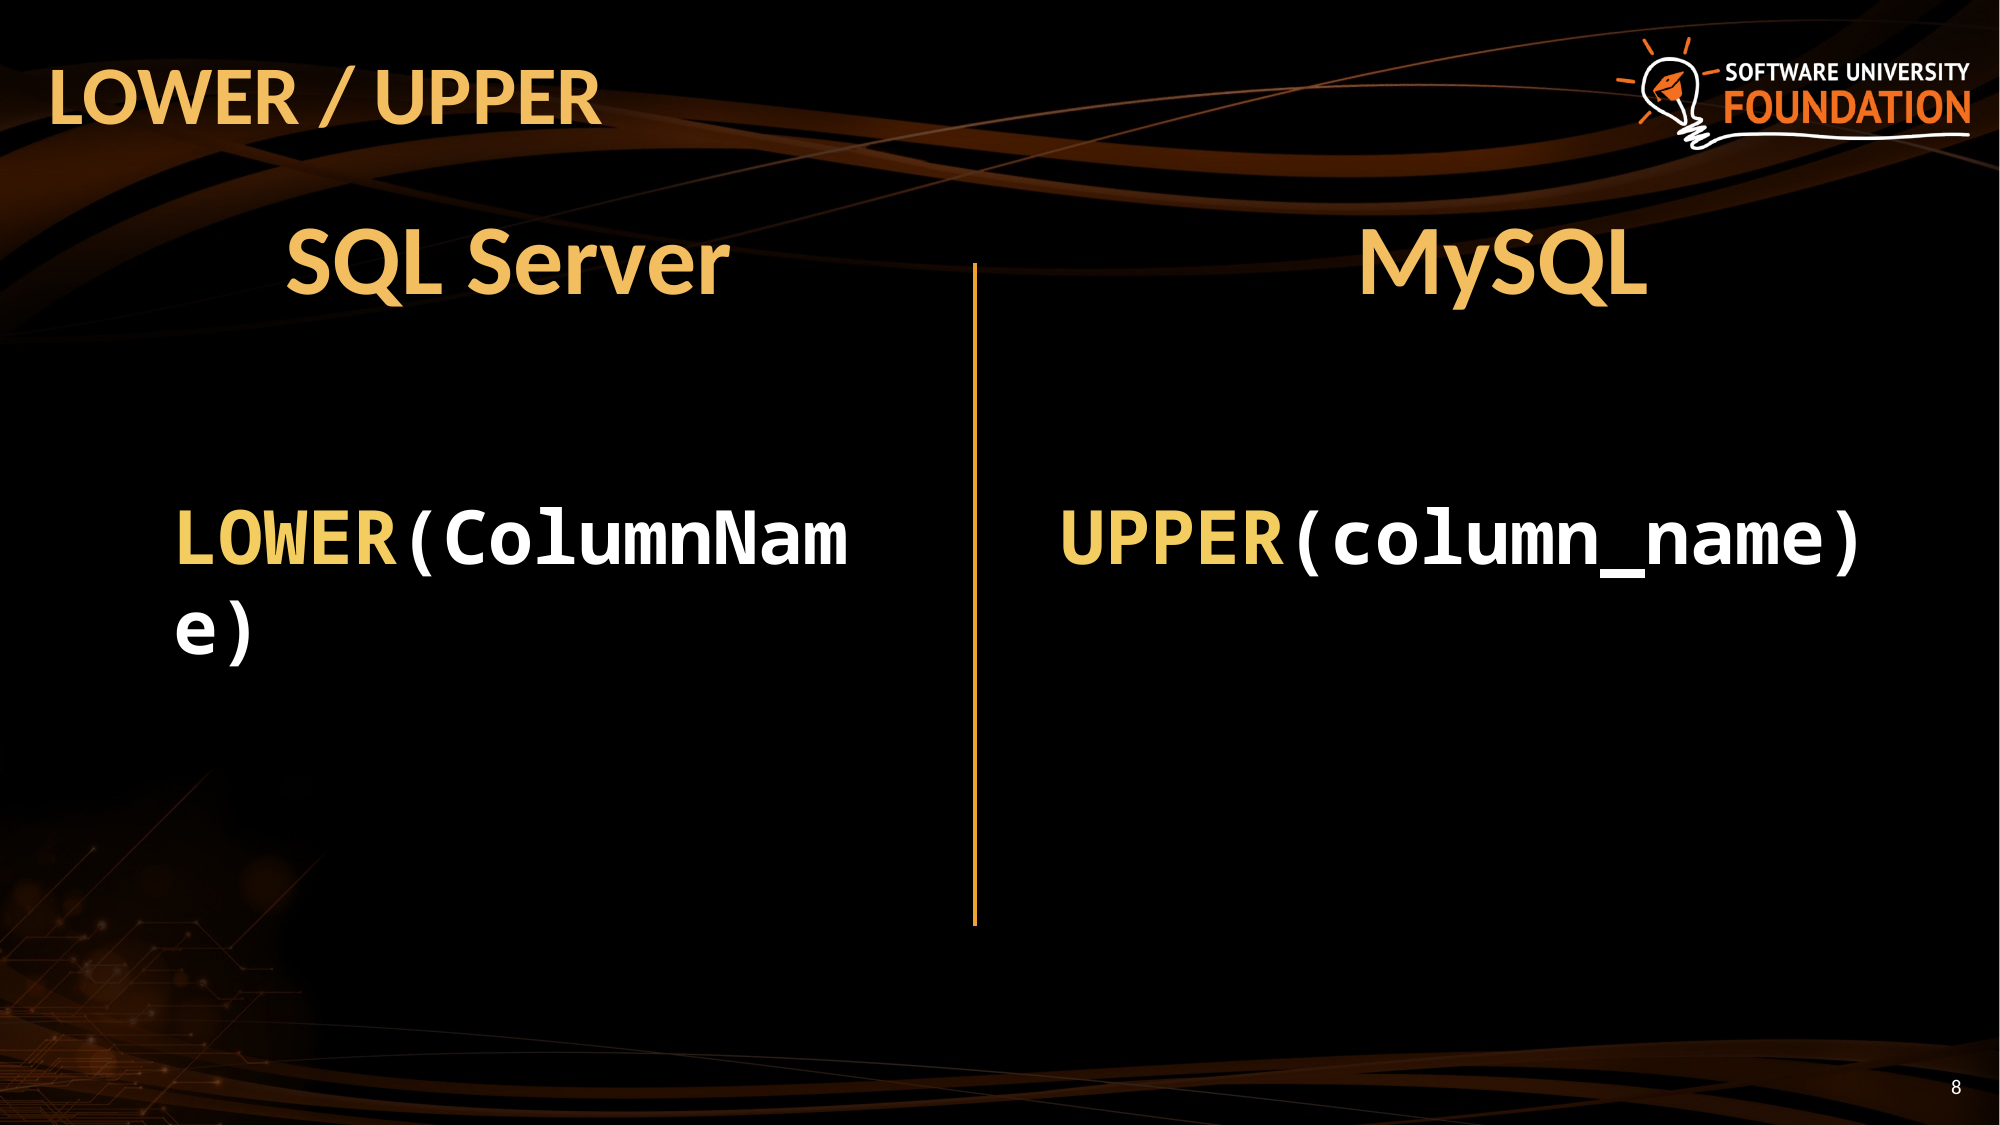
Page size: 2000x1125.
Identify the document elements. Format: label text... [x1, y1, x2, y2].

picture [0, 0, 2000, 1125]
title LOWER / UPPER [30, 6, 1602, 189]
slide_number 8 [1897, 1070, 1968, 1103]
text_box UPPER(column_name) [1045, 482, 1886, 587]
list SQL Server [31, 189, 988, 338]
text_box MySQL [1024, 188, 1981, 338]
text_box LOWER(ColumnName) [159, 482, 900, 677]
